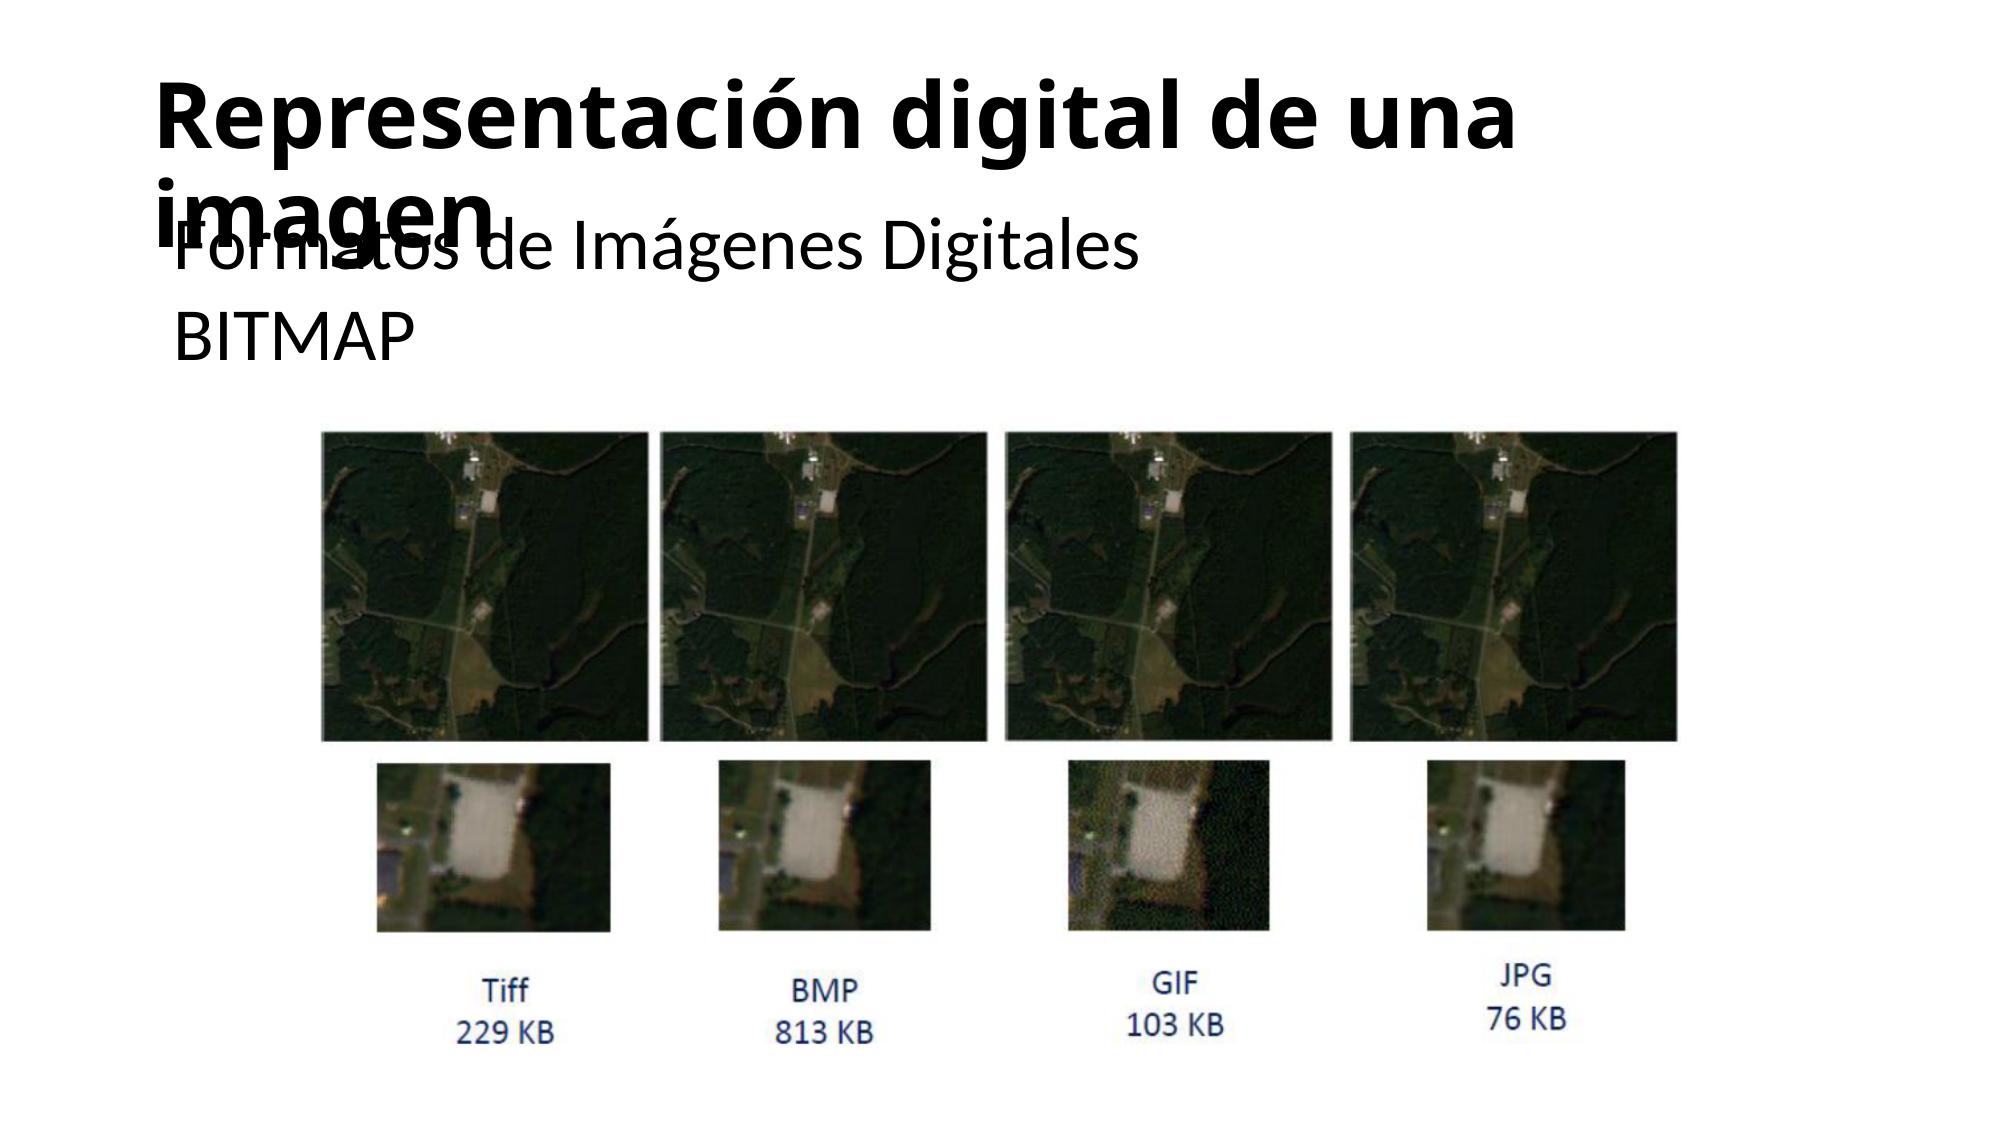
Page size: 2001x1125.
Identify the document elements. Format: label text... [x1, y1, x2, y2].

list Formatos de Imágenes Digitales BITMAP [83, 197, 1863, 951]
title Representación digital de una imagen [137, 59, 1863, 197]
picture [304, 414, 1696, 1053]
